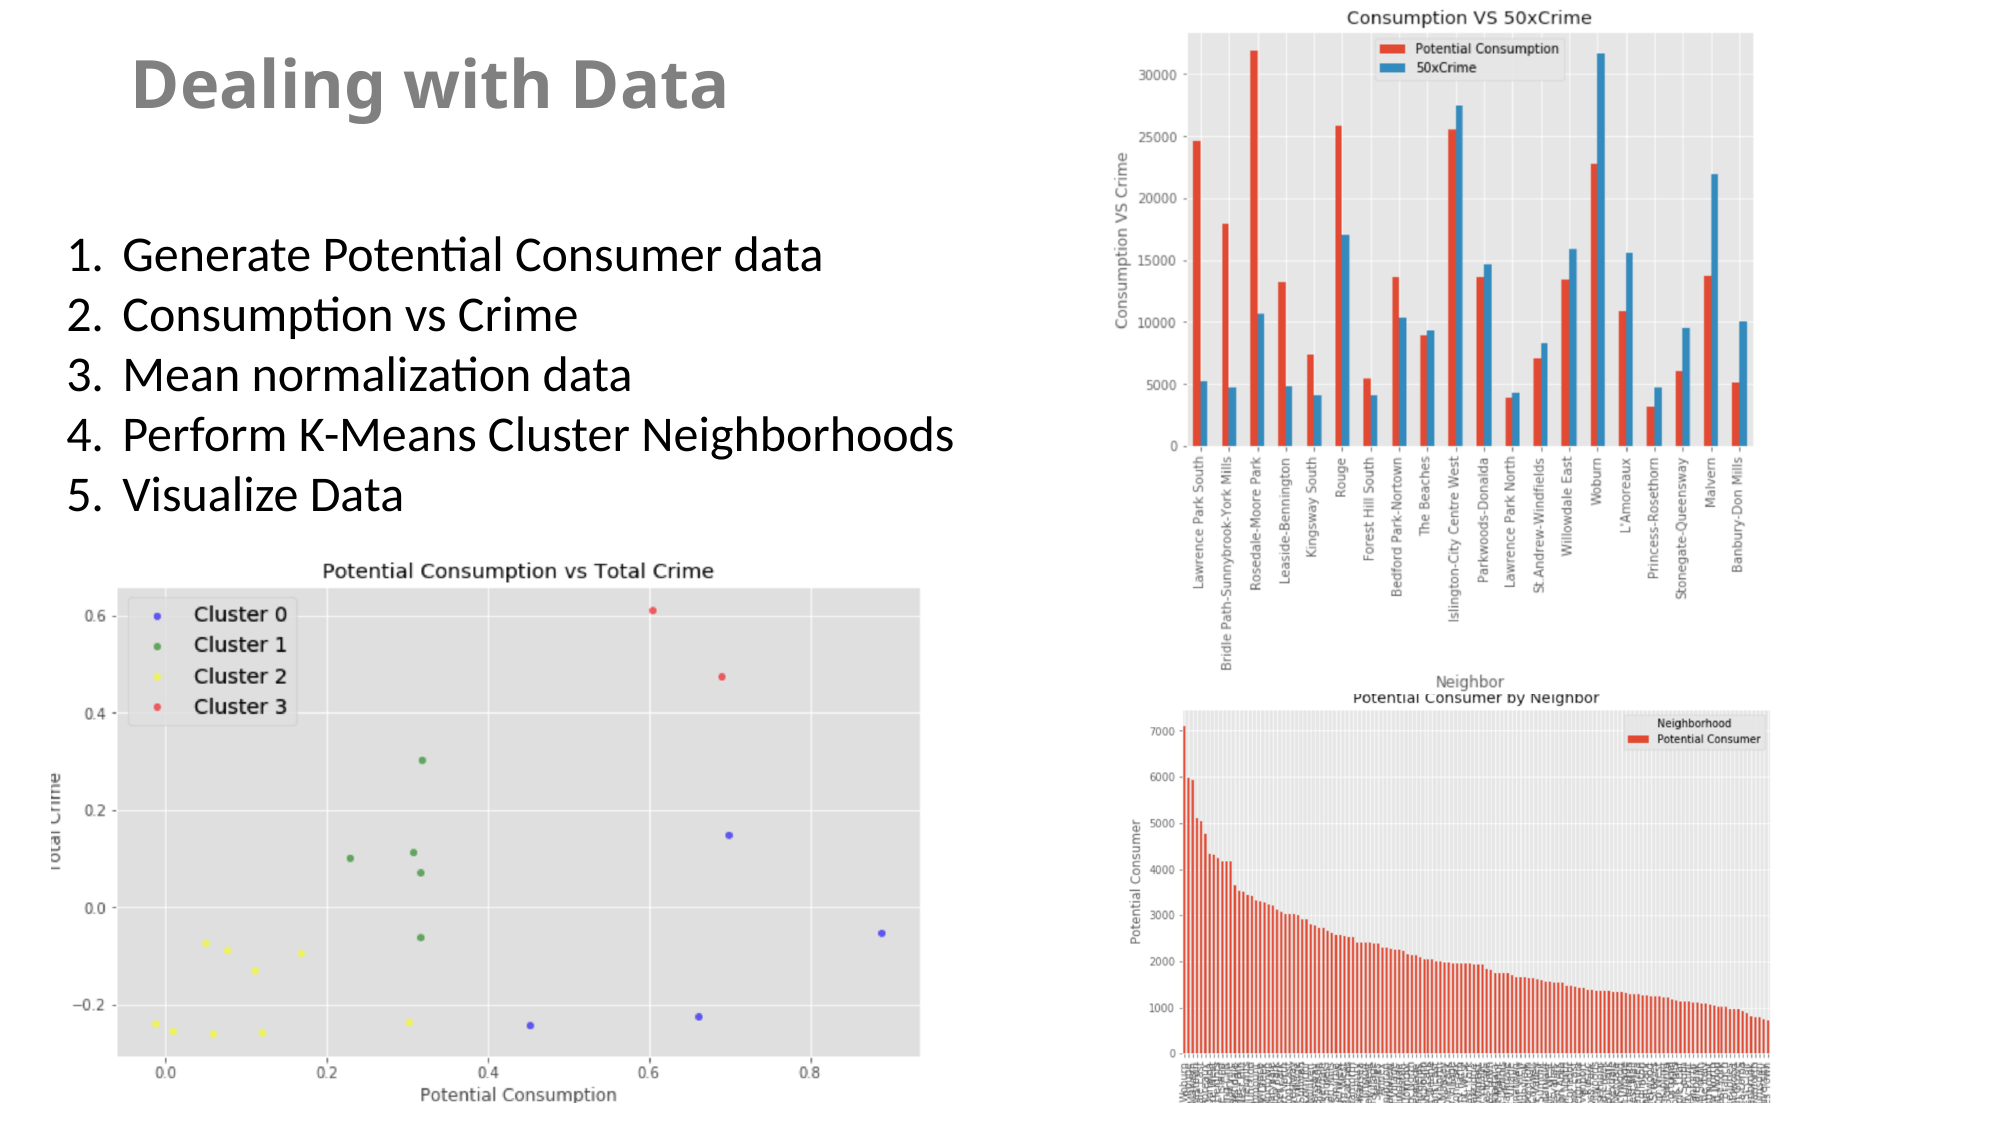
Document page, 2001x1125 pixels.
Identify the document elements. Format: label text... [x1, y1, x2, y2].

picture [1105, 0, 1795, 1103]
picture [51, 544, 937, 1103]
text_box Generate Potential Consumer data Consumption vs Crime Mean normalization data Perform K-Means Cluster Neighborhoods Visualize Data [51, 213, 1058, 574]
text_box Dealing with Data [115, 34, 800, 133]
